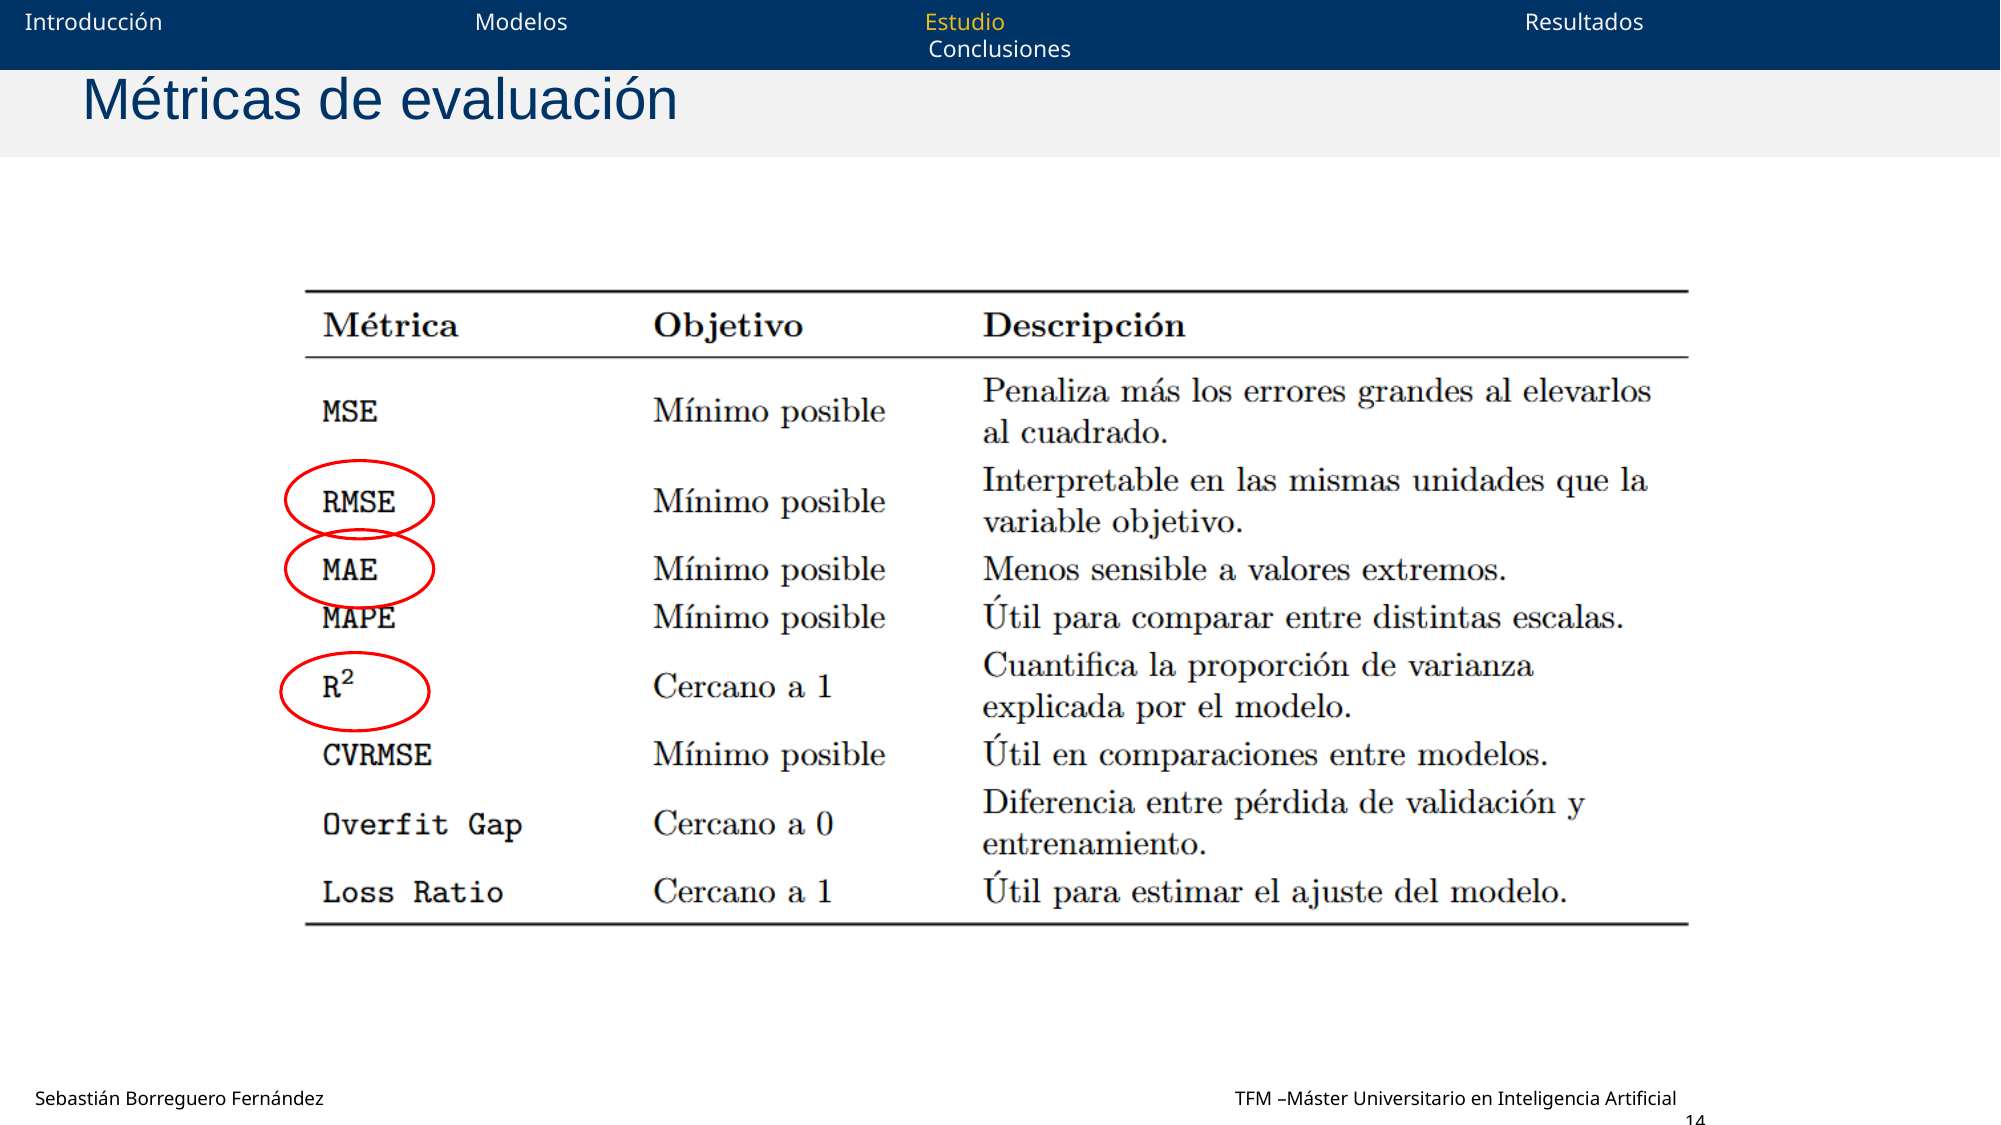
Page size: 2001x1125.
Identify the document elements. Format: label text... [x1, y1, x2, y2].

text_box [279, 665, 298, 718]
text_box Sebastián Borreguero Fernández TFM –Máster Universitario en Inteligencia Artificial 14 [0, 1093, 2000, 1125]
text_box Introducción Modelos Estudio Resultados Conclusiones [0, 0, 2000, 70]
title Métricas de evaluación [67, 70, 1432, 143]
picture [298, 282, 1701, 937]
text_box [284, 545, 298, 592]
text_box [284, 476, 298, 523]
